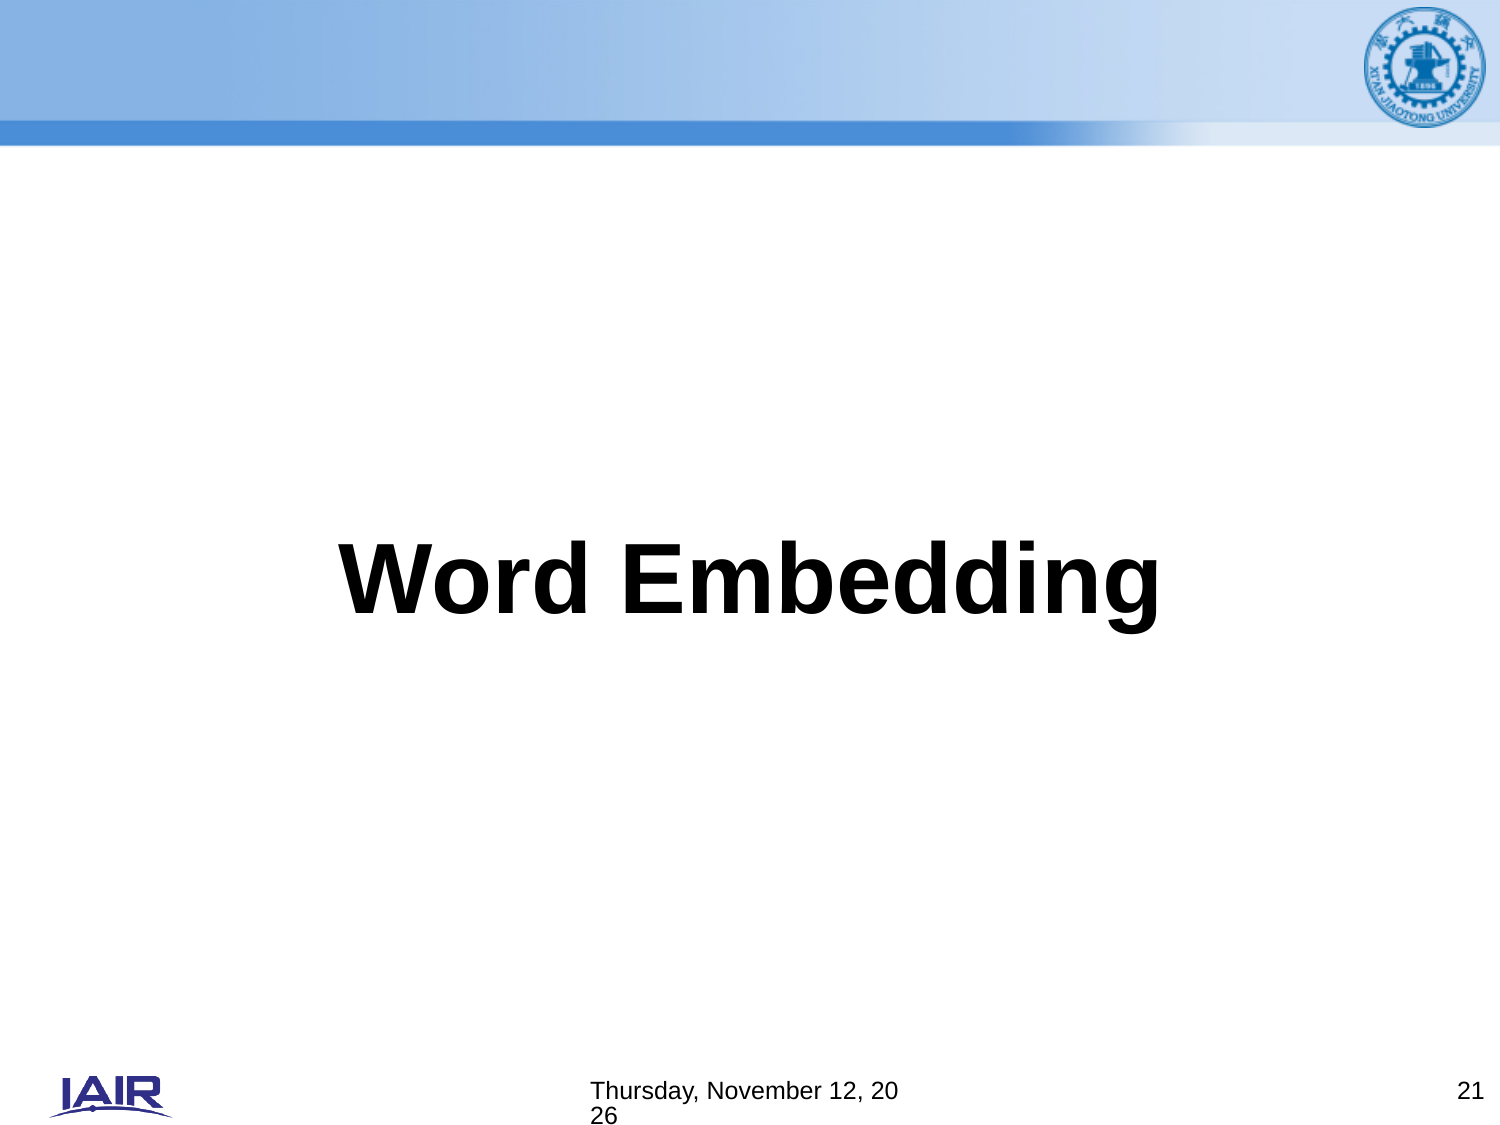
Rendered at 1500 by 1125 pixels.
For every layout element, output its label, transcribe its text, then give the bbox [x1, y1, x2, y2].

footer [0, 1066, 356, 1125]
slide_number 21 [1149, 1066, 1500, 1125]
picture [0, 0, 1500, 1125]
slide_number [574, 1066, 926, 1125]
list Word Embedding [43, 506, 1459, 1005]
